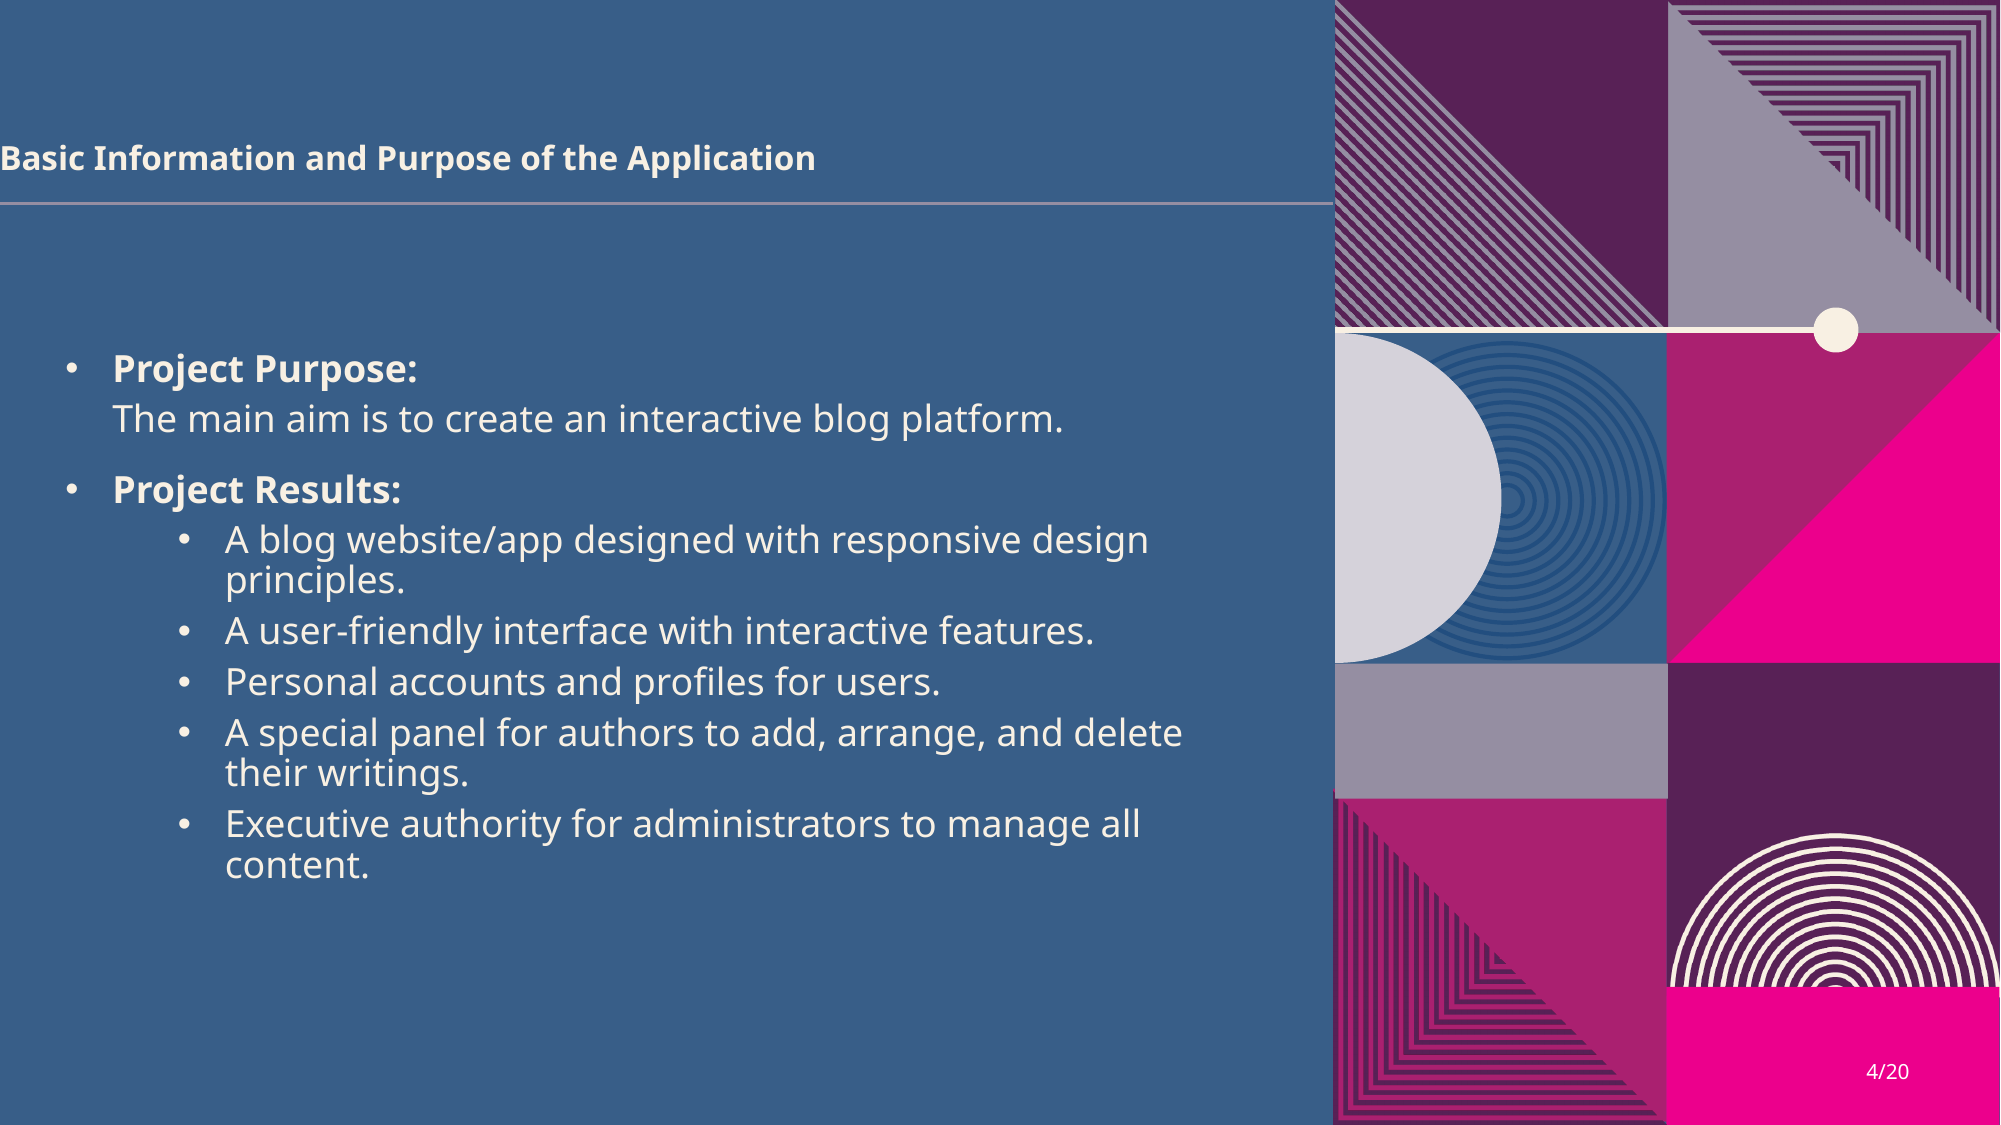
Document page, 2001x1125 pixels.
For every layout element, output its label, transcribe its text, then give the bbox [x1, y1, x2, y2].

slide_number 4/20 [1849, 1042, 1925, 1103]
text_box Basic Information and Purpose of the Application [0, 130, 833, 185]
list Project Purpose: The main aim is to create an interactive blog platform. Project Results: A blog website/app designed with responsive design principles. A user-friendly interface with interactive features. Personal accounts and profiles for users. A special panel for authors to add, arrange, and delete their writings. Executive authority for administrators to manage all content. [50, 332, 1251, 1012]
picture [1333, 791, 1667, 1125]
picture [1335, 0, 2001, 333]
picture [1669, 833, 2001, 998]
